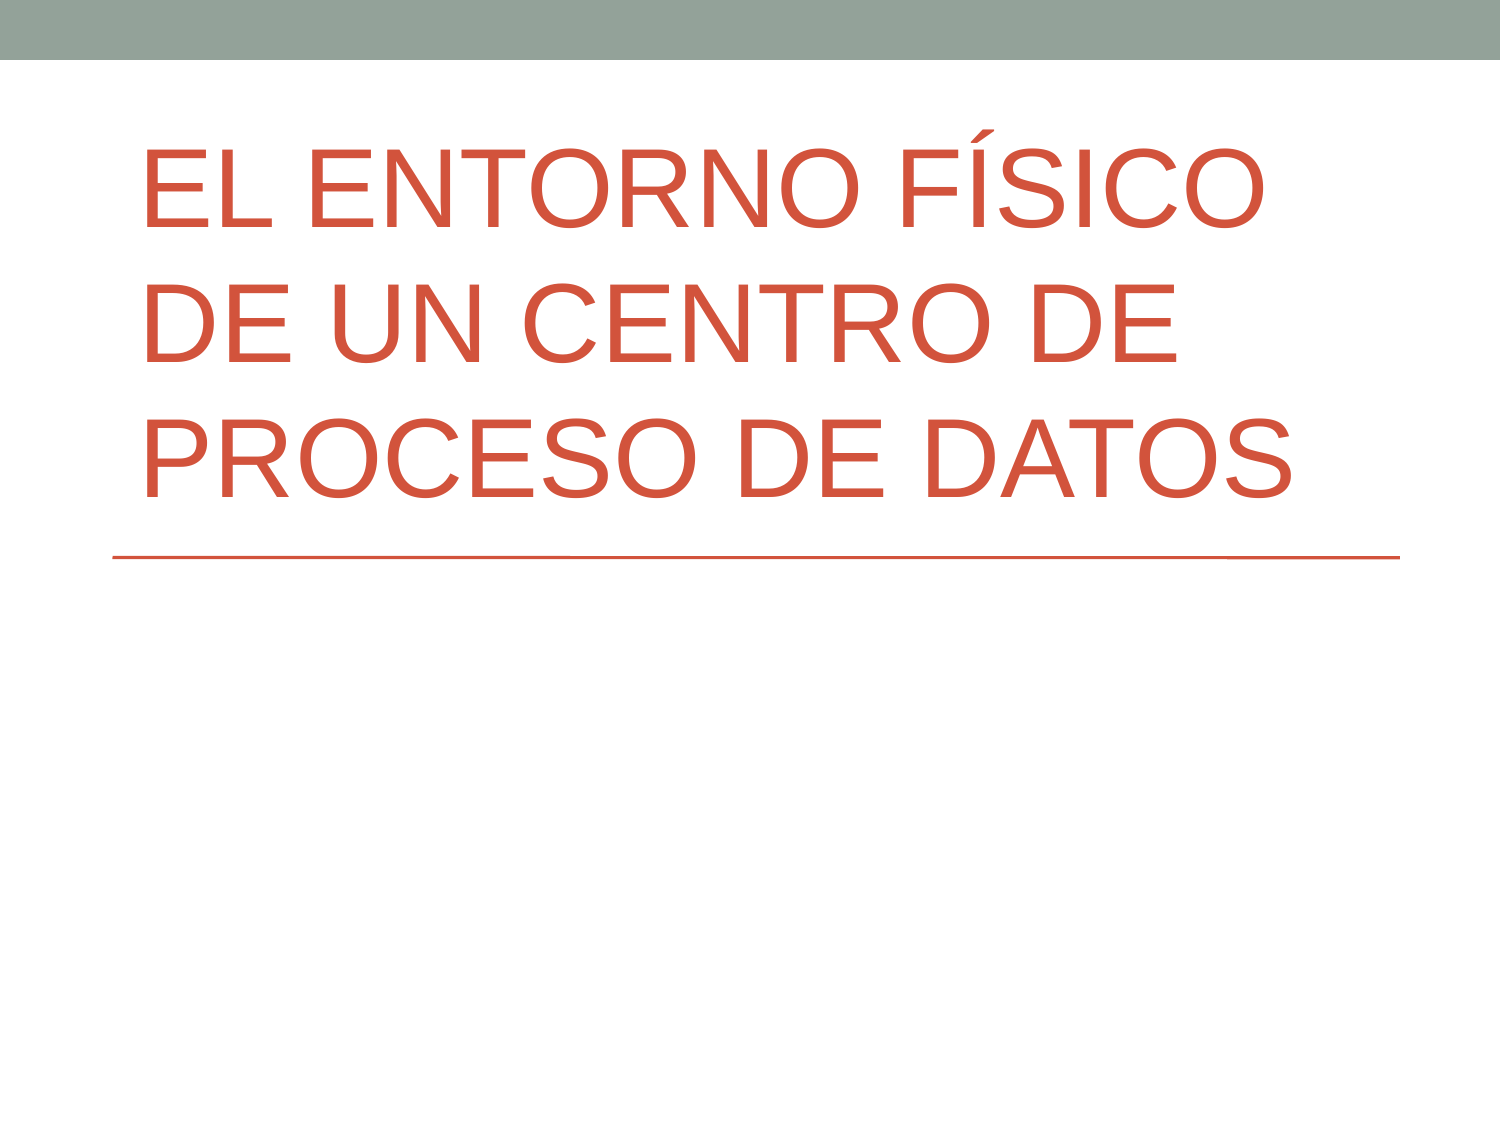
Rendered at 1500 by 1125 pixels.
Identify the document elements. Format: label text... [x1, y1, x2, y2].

title El entorno físico de un centro de proceso de datos [123, 149, 1412, 528]
